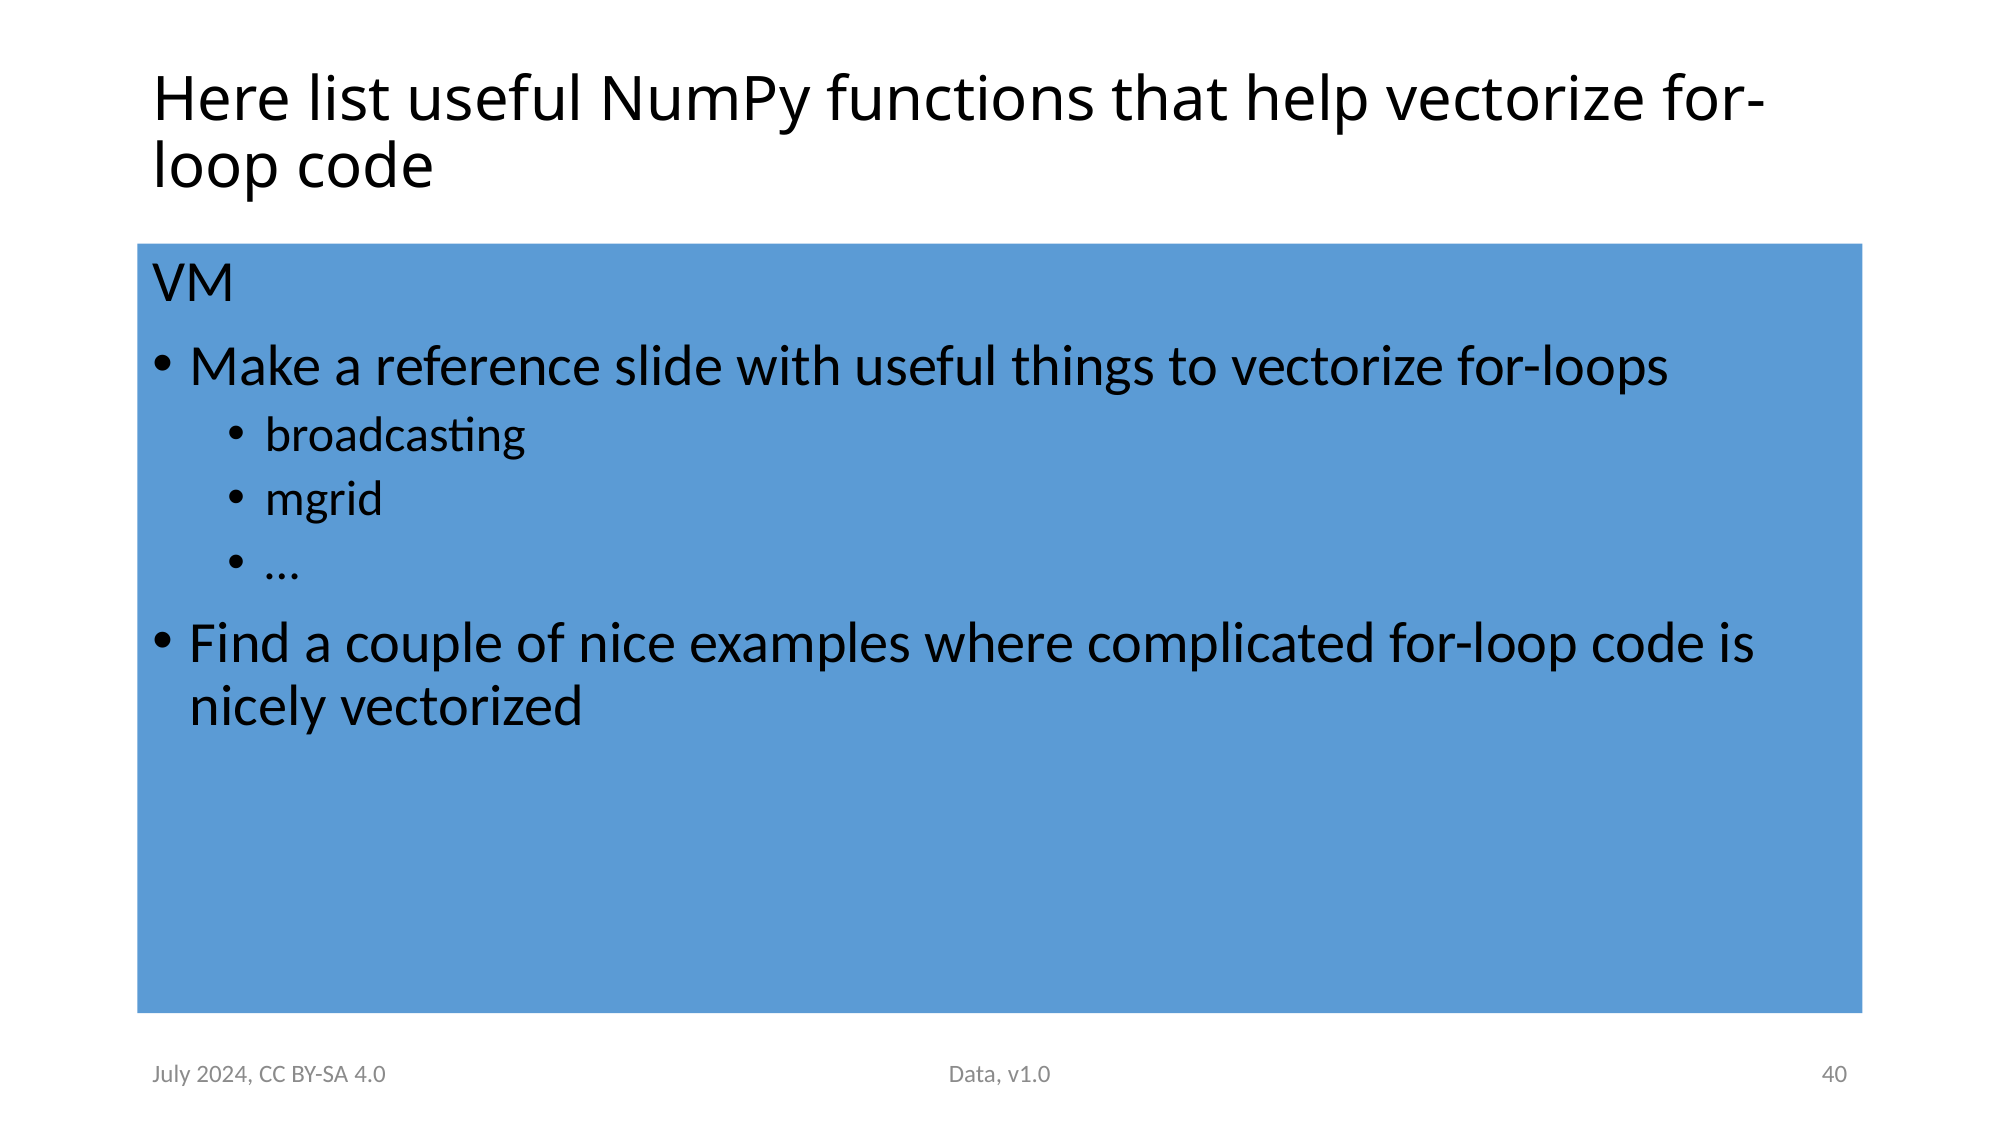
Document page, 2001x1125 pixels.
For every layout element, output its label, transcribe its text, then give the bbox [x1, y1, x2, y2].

footer Data, v1.0 [662, 1042, 1338, 1103]
list VM Make a reference slide with useful things to vectorize for-loops broadcasting mgrid … Find a couple of nice examples where complicated for-loop code is nicely vectorized [137, 243, 1863, 1014]
title Here list useful NumPy functions that help vectorize for-loop code [137, 59, 1863, 209]
slide_number 40 [1412, 1042, 1863, 1103]
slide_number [137, 1042, 588, 1103]
